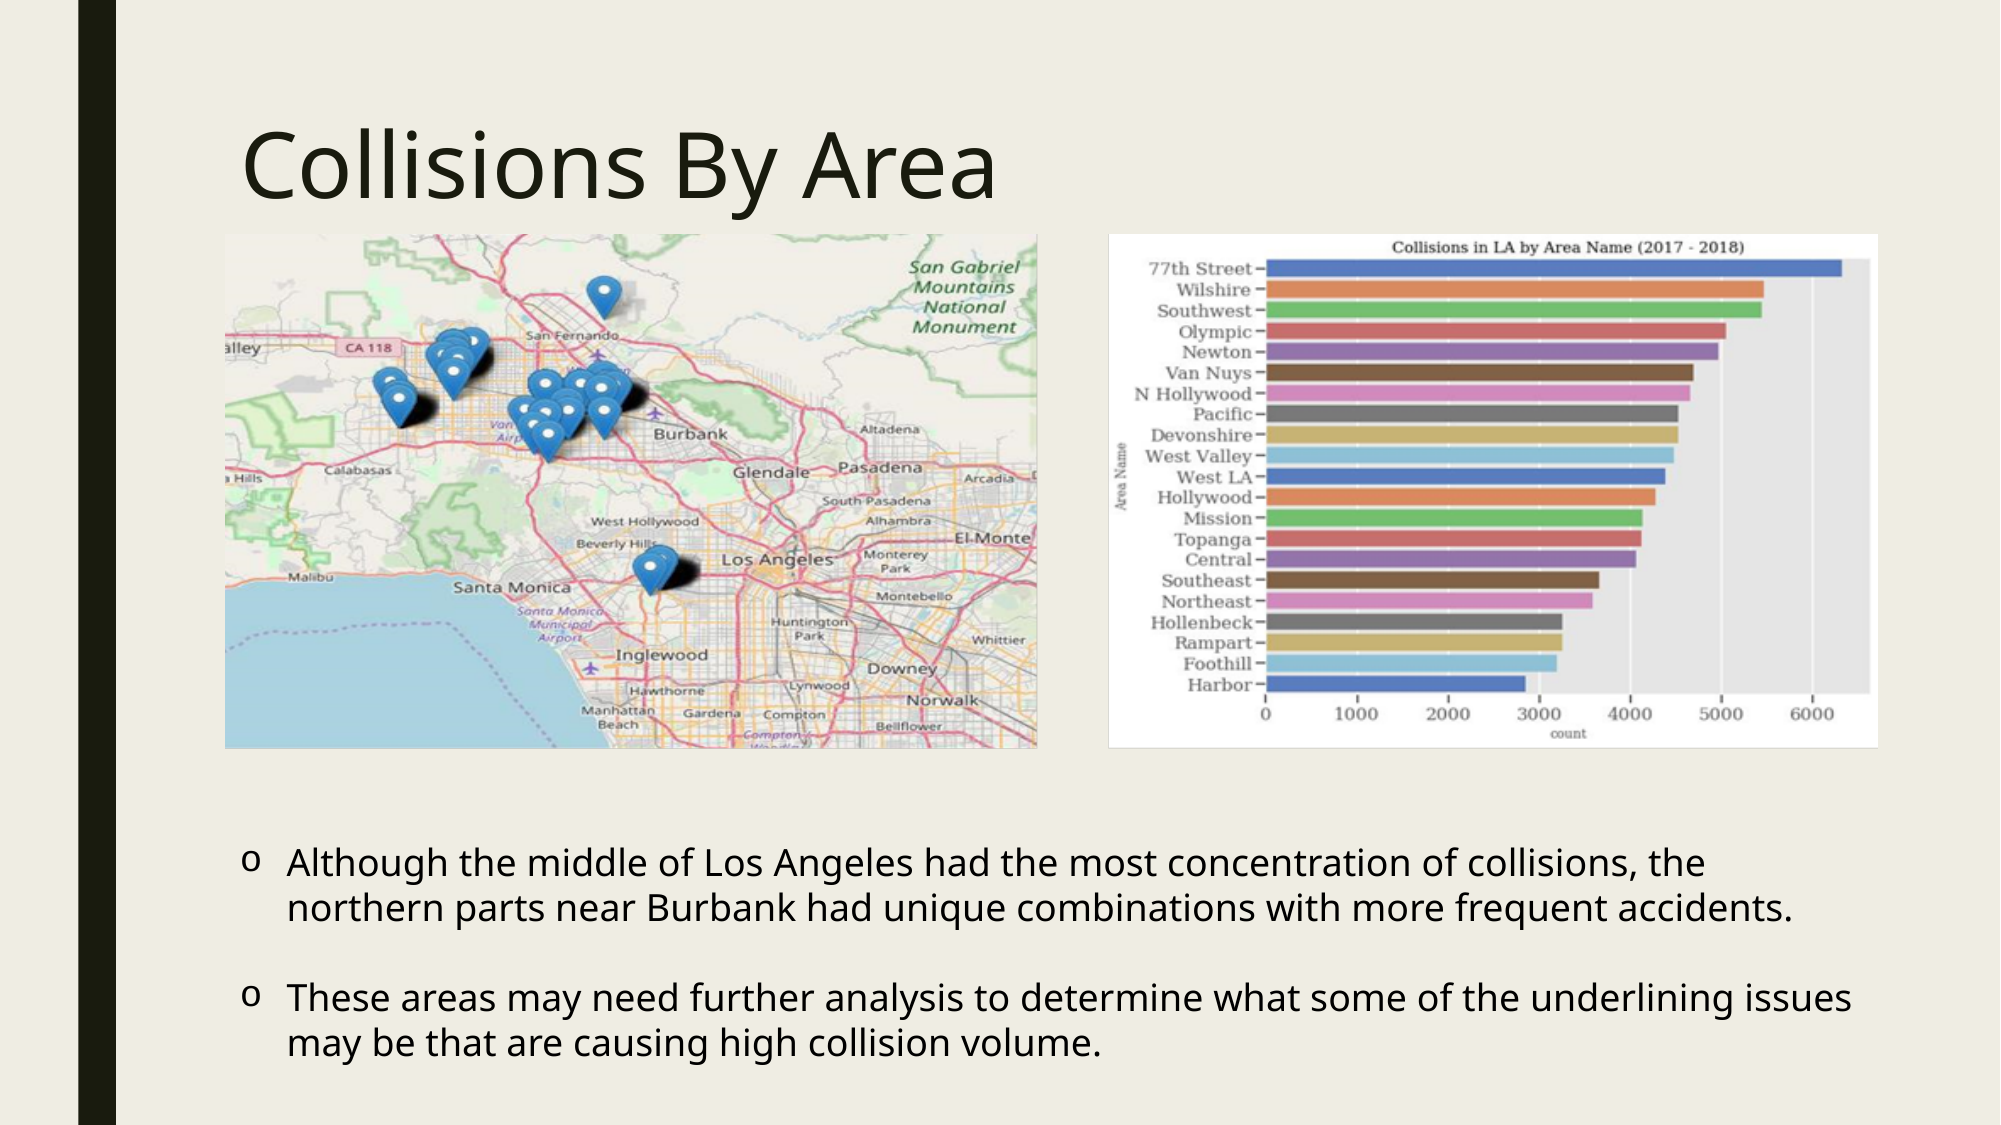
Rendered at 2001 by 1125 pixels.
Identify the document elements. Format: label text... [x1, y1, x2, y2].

picture [224, 234, 1039, 750]
text_box Although the middle of Los Angeles had the most concentration of collisions, the northern parts near Burbank had unique combinations with more frequent accidents. These areas may need further analysis to determine what some of the underlining issues may be that are causing high collision volume. [225, 831, 1878, 1117]
title Collisions By Area [225, 112, 1800, 235]
picture [1107, 234, 1878, 750]
